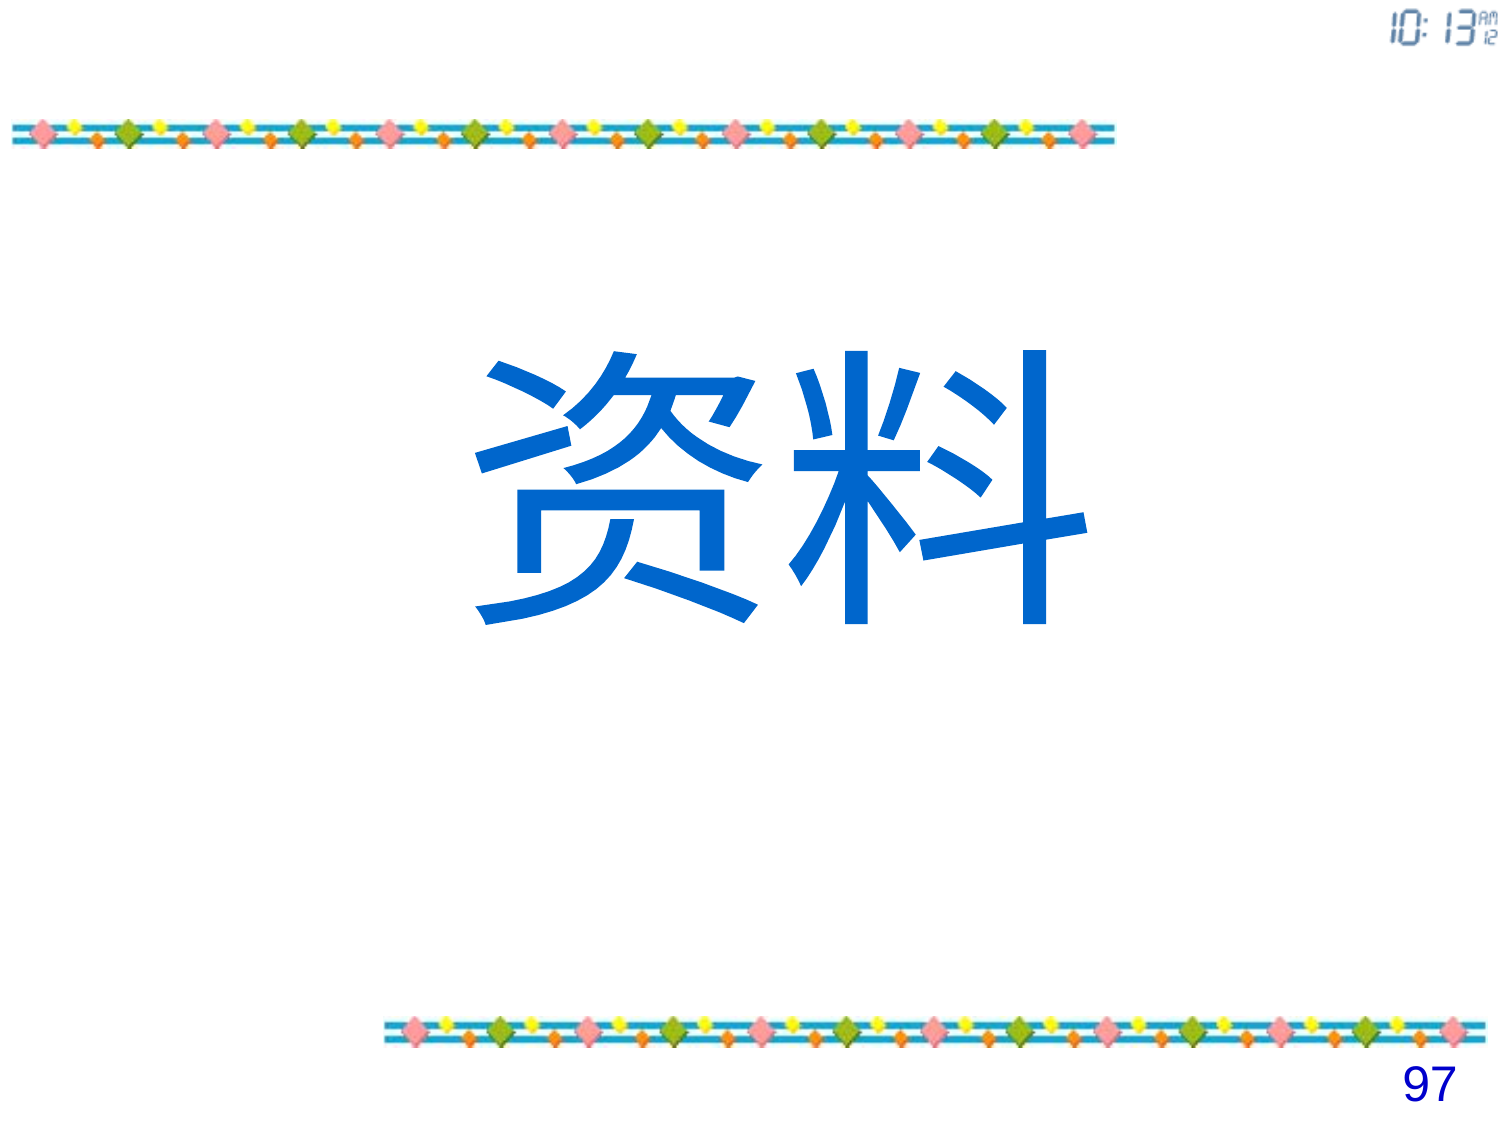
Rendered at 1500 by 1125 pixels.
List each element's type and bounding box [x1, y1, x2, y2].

picture [383, 1016, 1488, 1048]
picture [11, 119, 1117, 149]
picture [1371, 0, 1500, 56]
